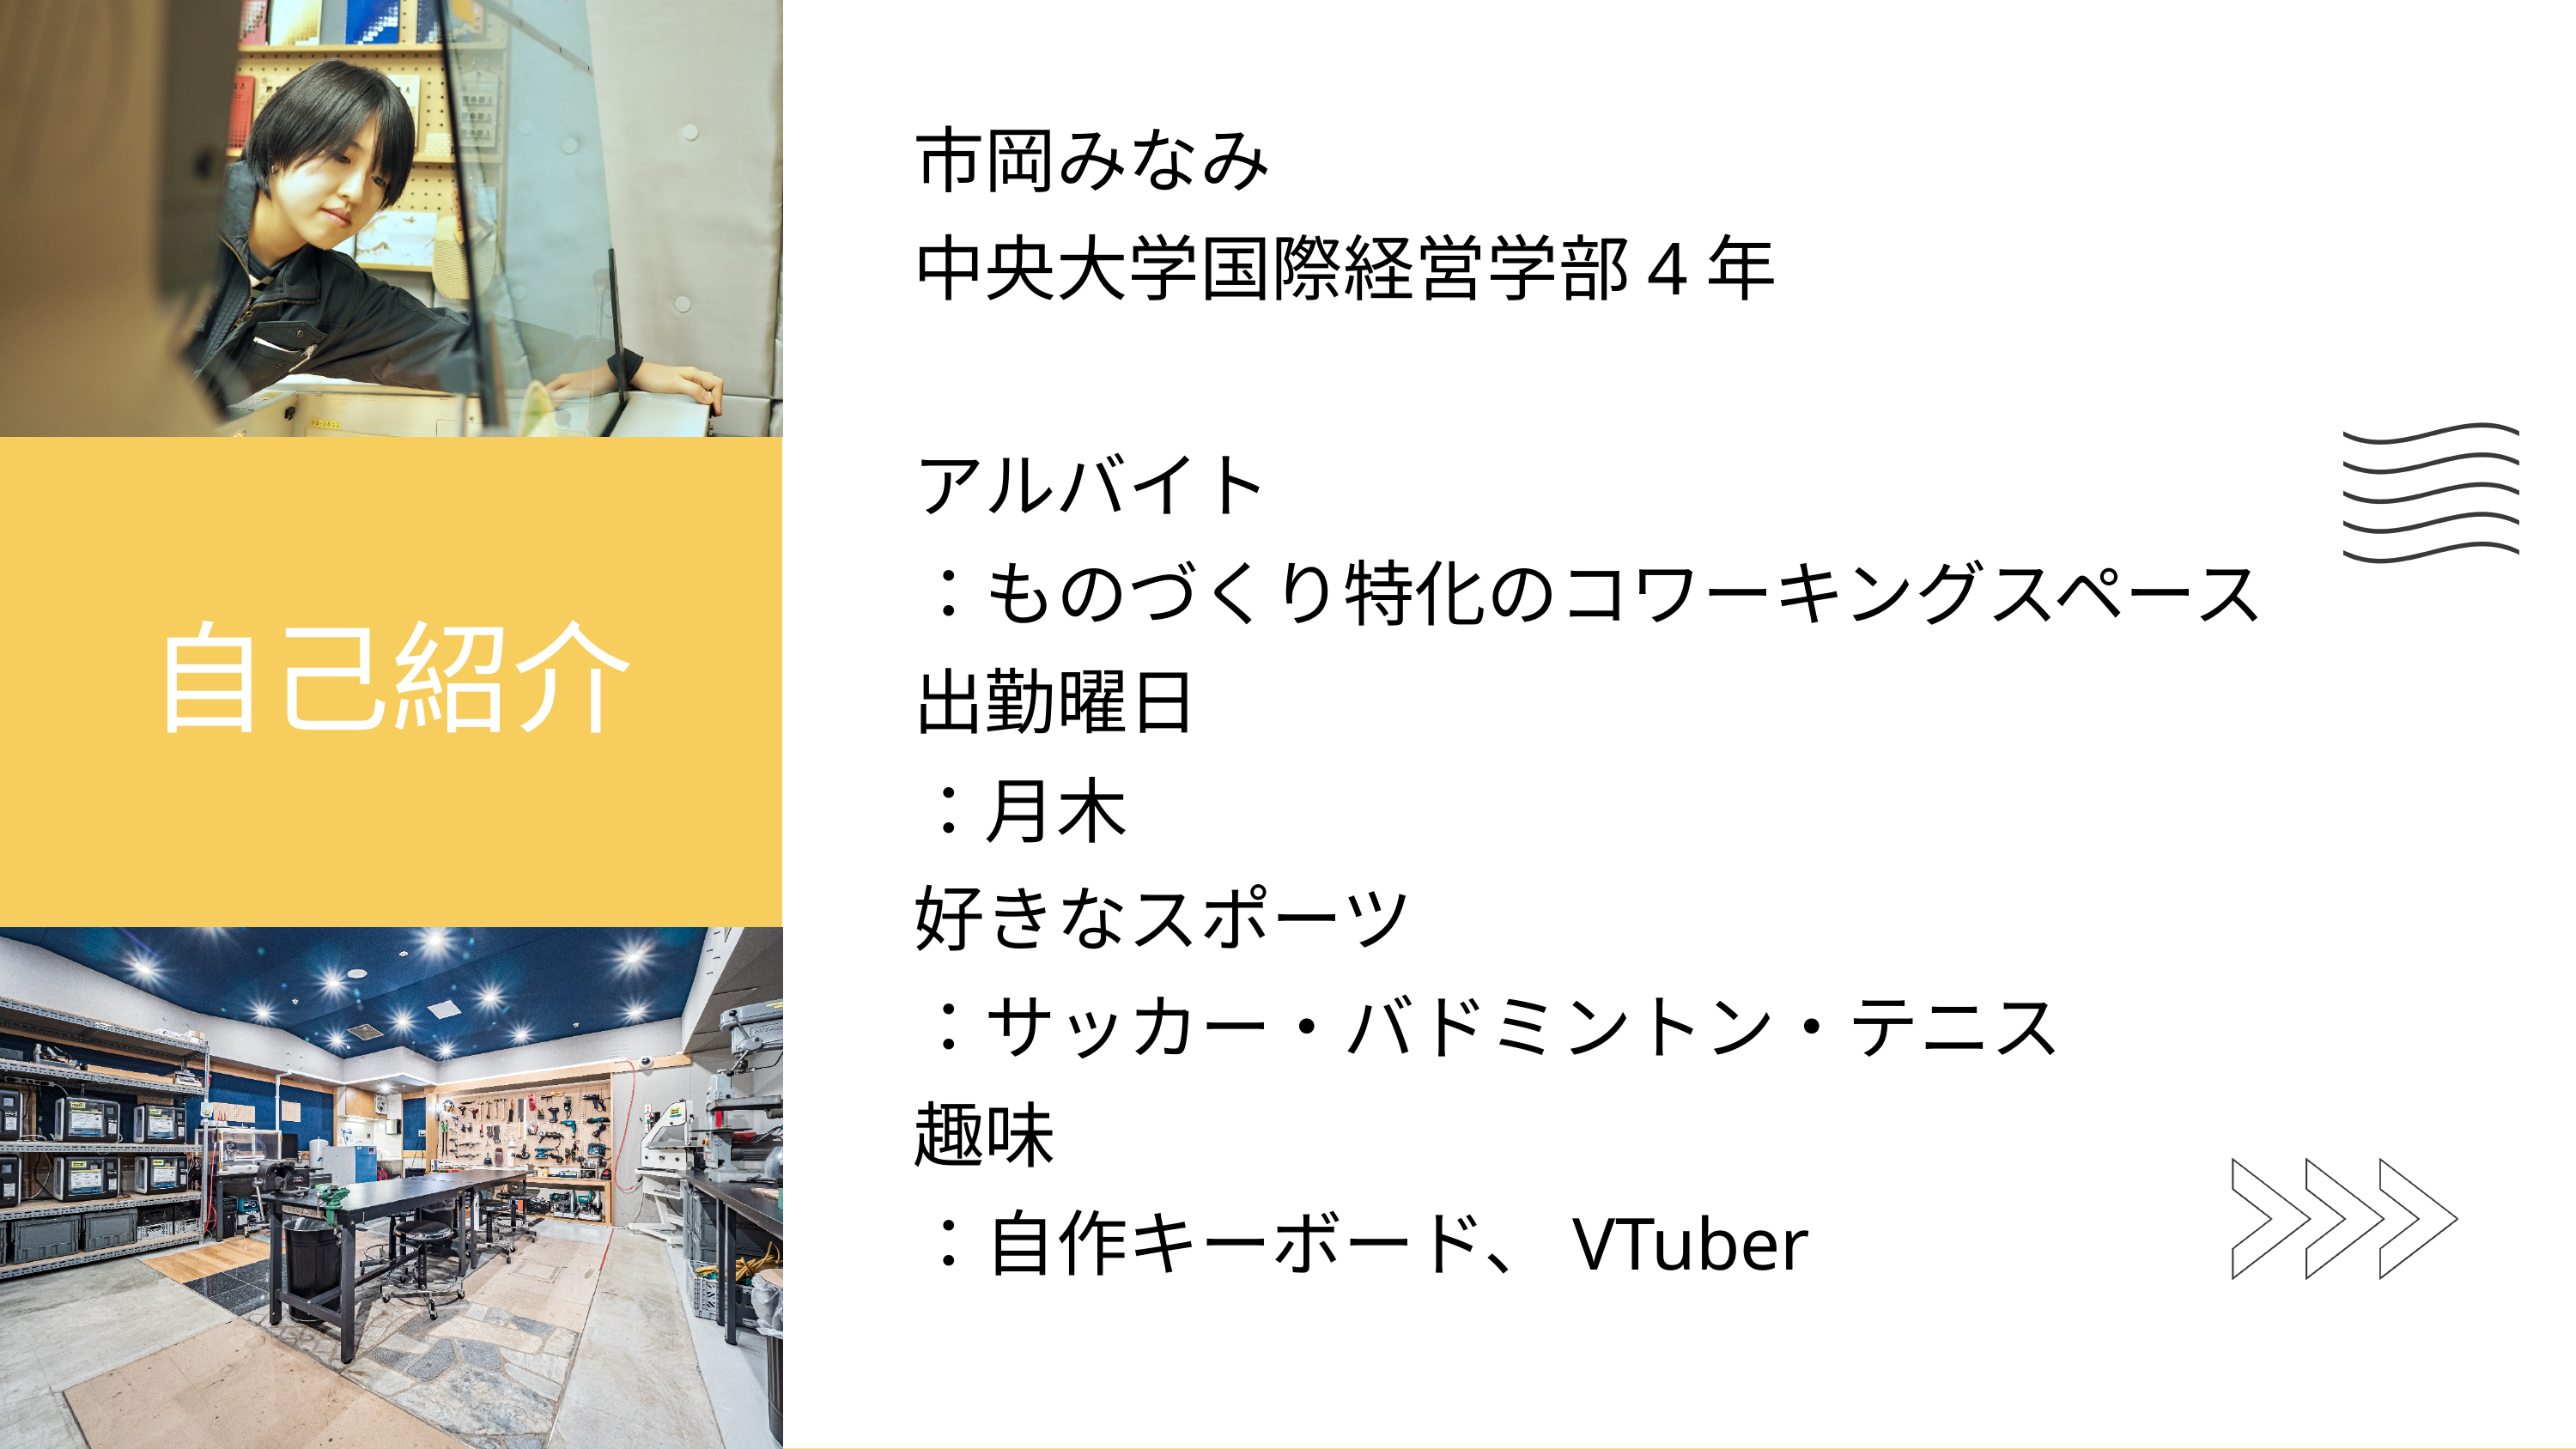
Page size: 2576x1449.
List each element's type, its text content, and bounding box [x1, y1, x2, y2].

text_box 市岡みなみ 中央大学国際経営学部4年 アルバイト ：ものづくり特化のコワーキングスペース 出勤曜日 ：月木 好きなスポーツ ：サッカー・バドミントン・テニス 趣味 ：自作キーボード、VTuber [852, 93, 2432, 1285]
picture [2229, 1156, 2458, 1280]
picture [0, 926, 783, 1449]
text_box [782, 0, 2576, 1449]
picture [0, 0, 783, 437]
picture [2343, 420, 2519, 567]
text_box 自己紹介 [15, 614, 768, 748]
